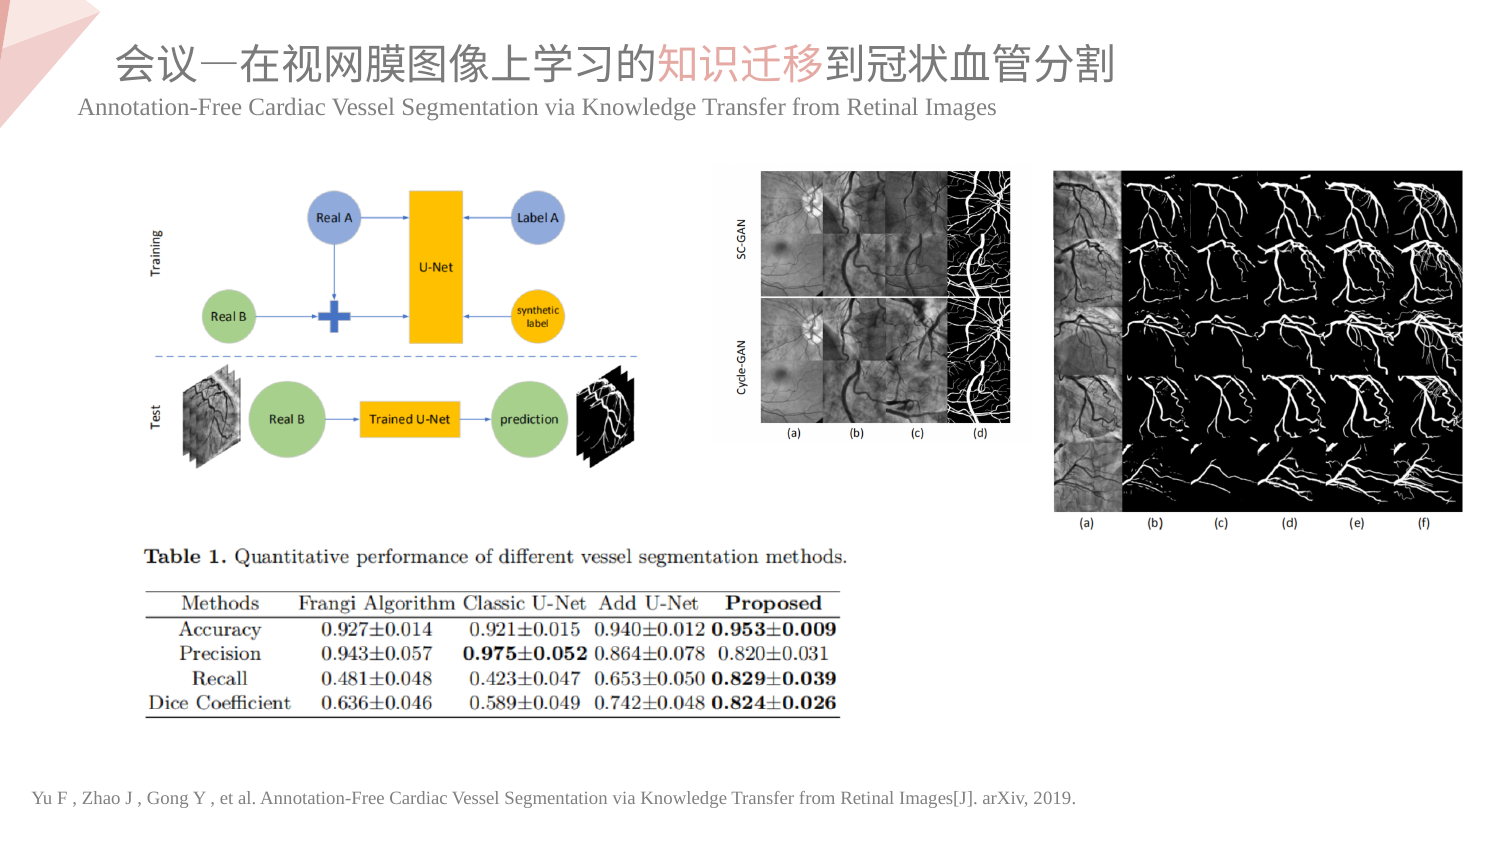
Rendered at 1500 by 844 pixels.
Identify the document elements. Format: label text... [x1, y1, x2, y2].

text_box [0, 0, 101, 131]
picture [77, 164, 691, 493]
picture [711, 163, 1482, 540]
text_box Yu F , Zhao J , Gong Y , et al. Annotation-Free Cardiac Vessel Segmentation via Knowledge Transfer from Retinal Images[J]. arXiv, 2019. [16, 777, 1330, 816]
text_box 会议—在视网膜图像上学习的知识迁移到冠状血管分割 [104, 30, 1132, 83]
text_box Annotation-Free Cardiac Vessel Segmentation via Knowledge Transfer from Retinal Images [104, 83, 1346, 129]
picture [91, 523, 890, 734]
